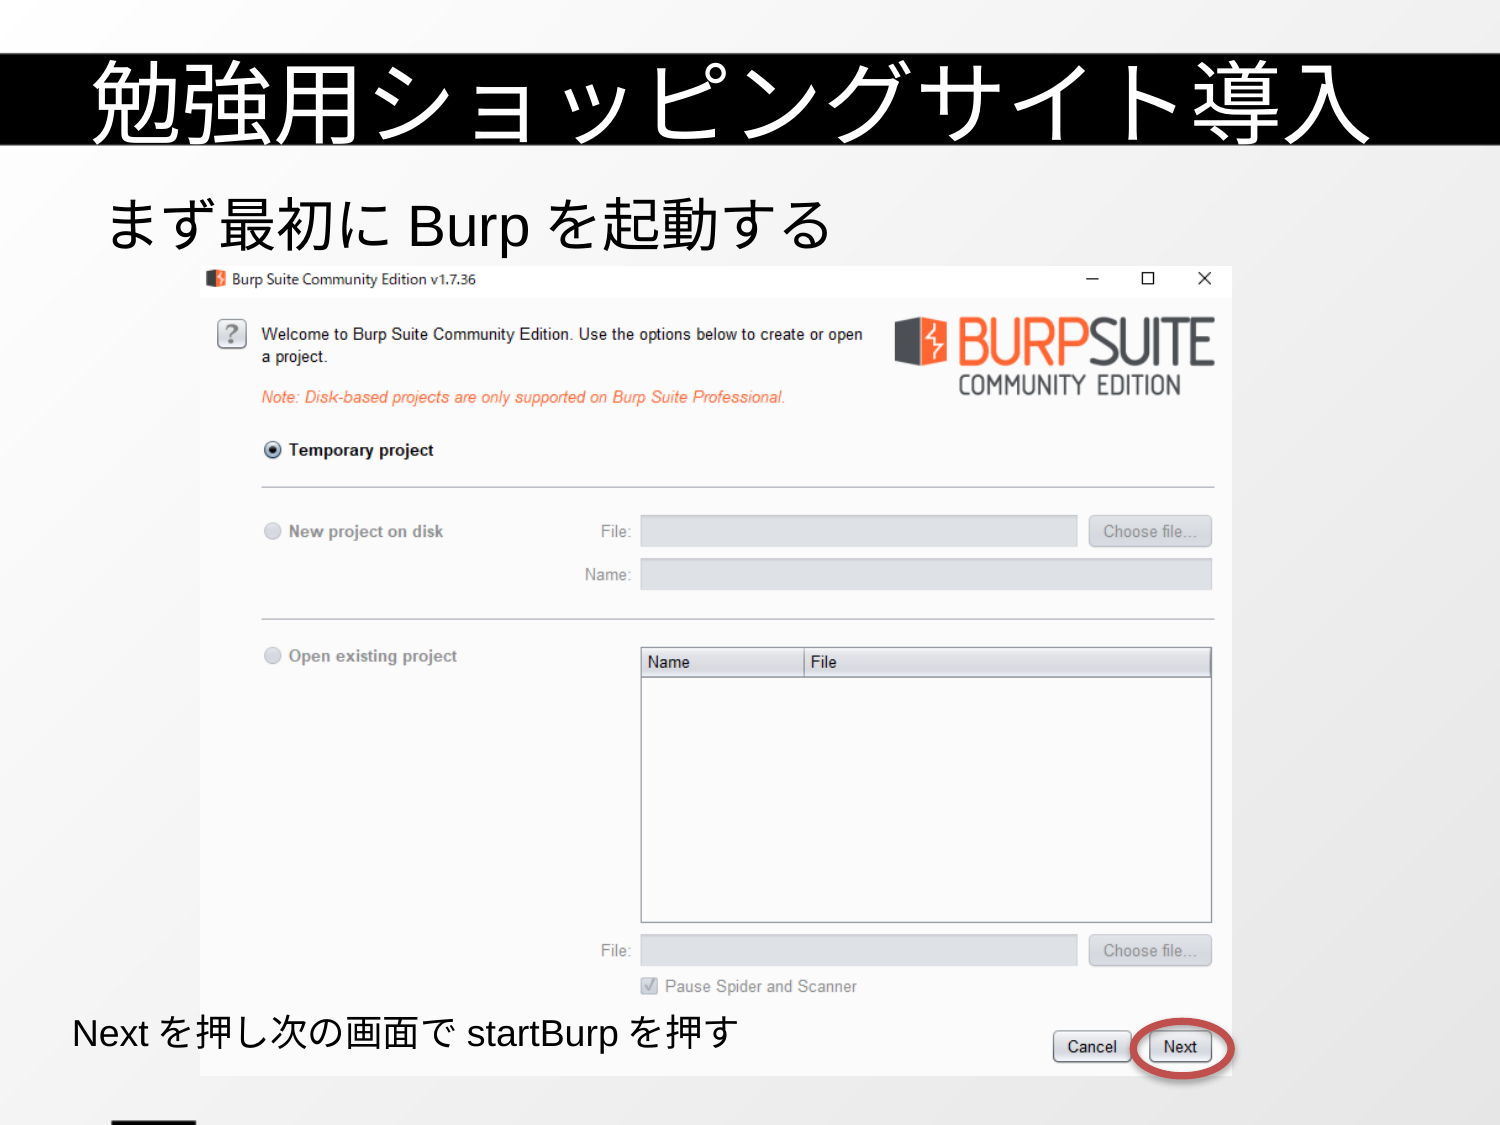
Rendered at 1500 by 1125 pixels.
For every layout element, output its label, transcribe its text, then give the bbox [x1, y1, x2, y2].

title 勉強用ショッピングサイト導入 [75, 45, 1425, 156]
text_box まず最初にBurpを起動する [87, 181, 1413, 266]
text_box Nextを押し次の画面でstartBurpを押す [57, 1001, 195, 1061]
picture [0, 0, 1500, 1125]
